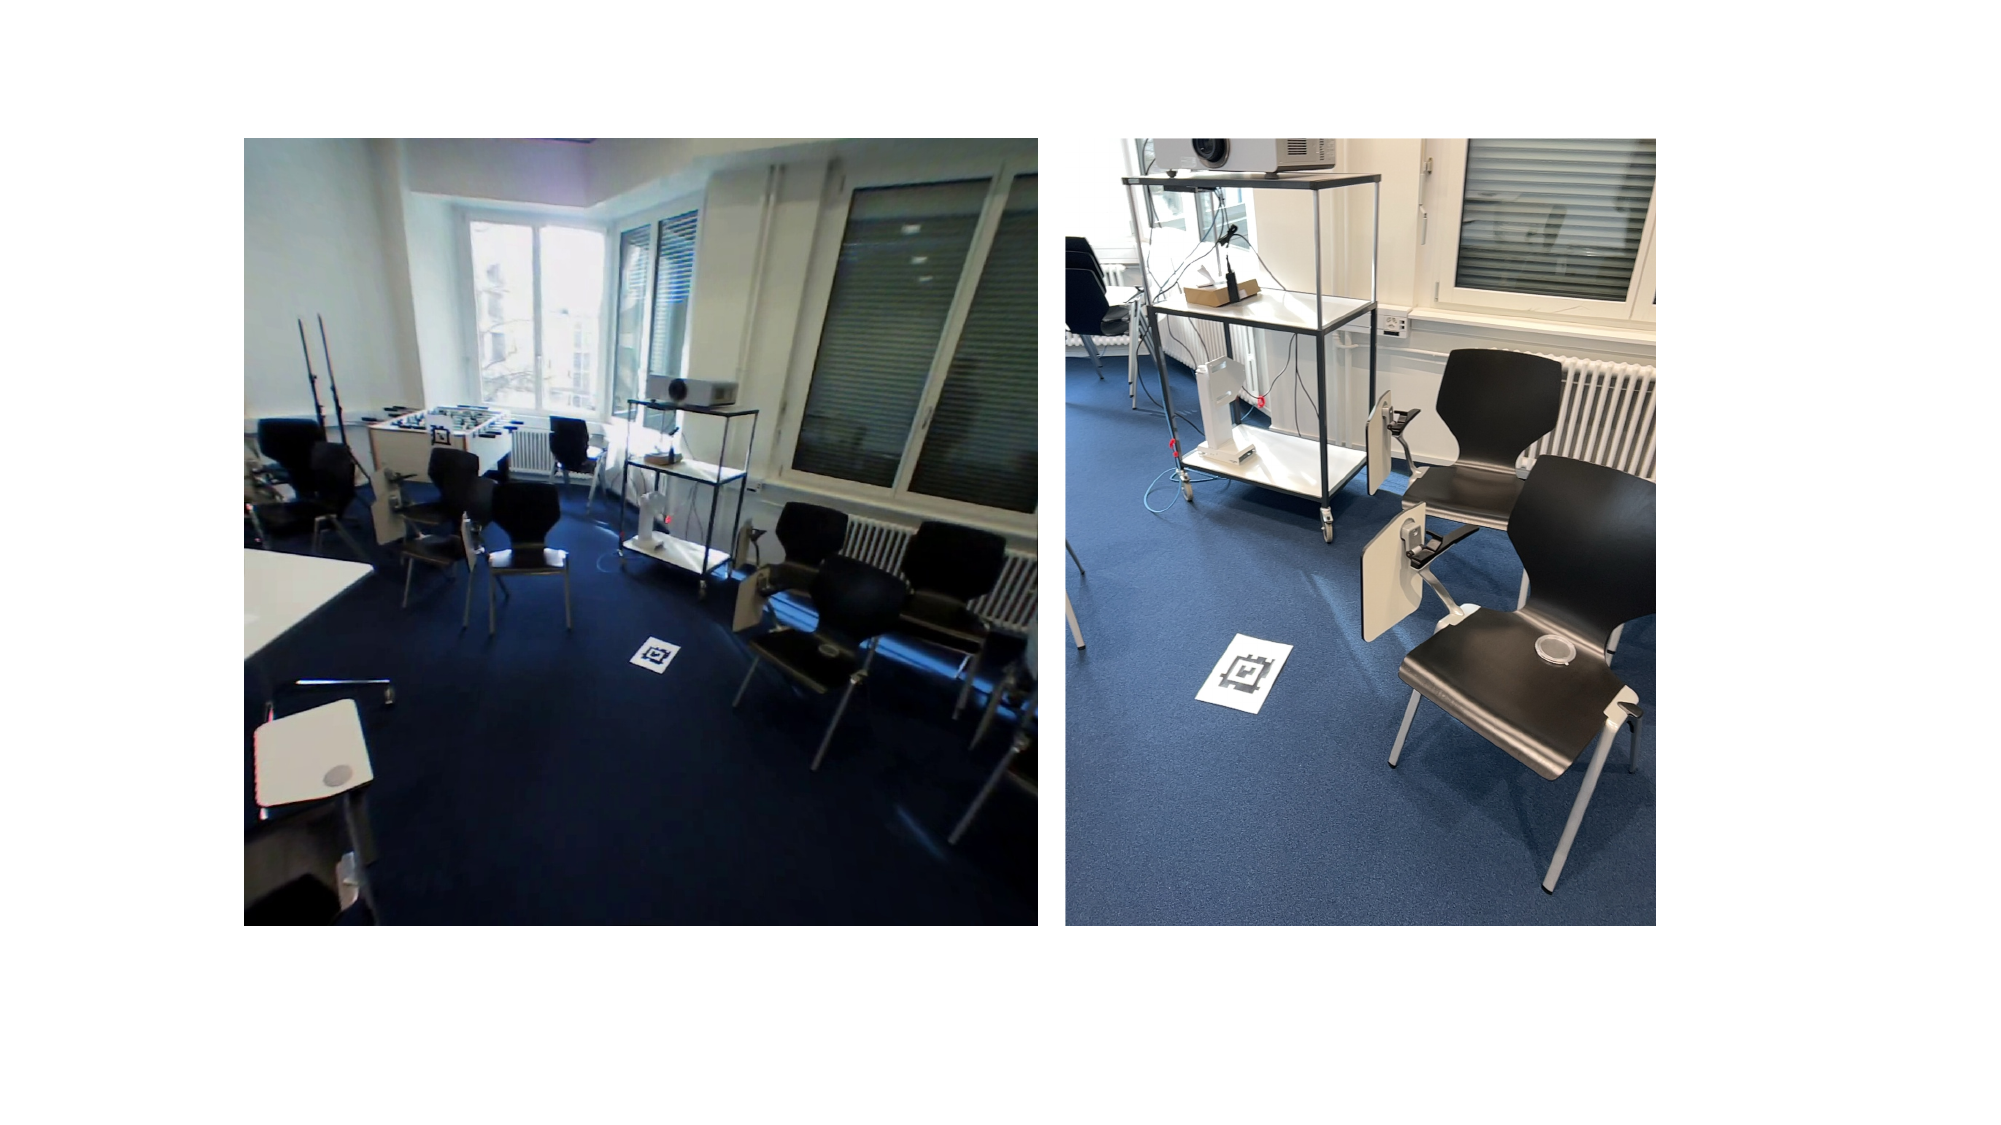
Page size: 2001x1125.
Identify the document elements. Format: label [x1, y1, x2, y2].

text_box [244, 138, 1656, 926]
